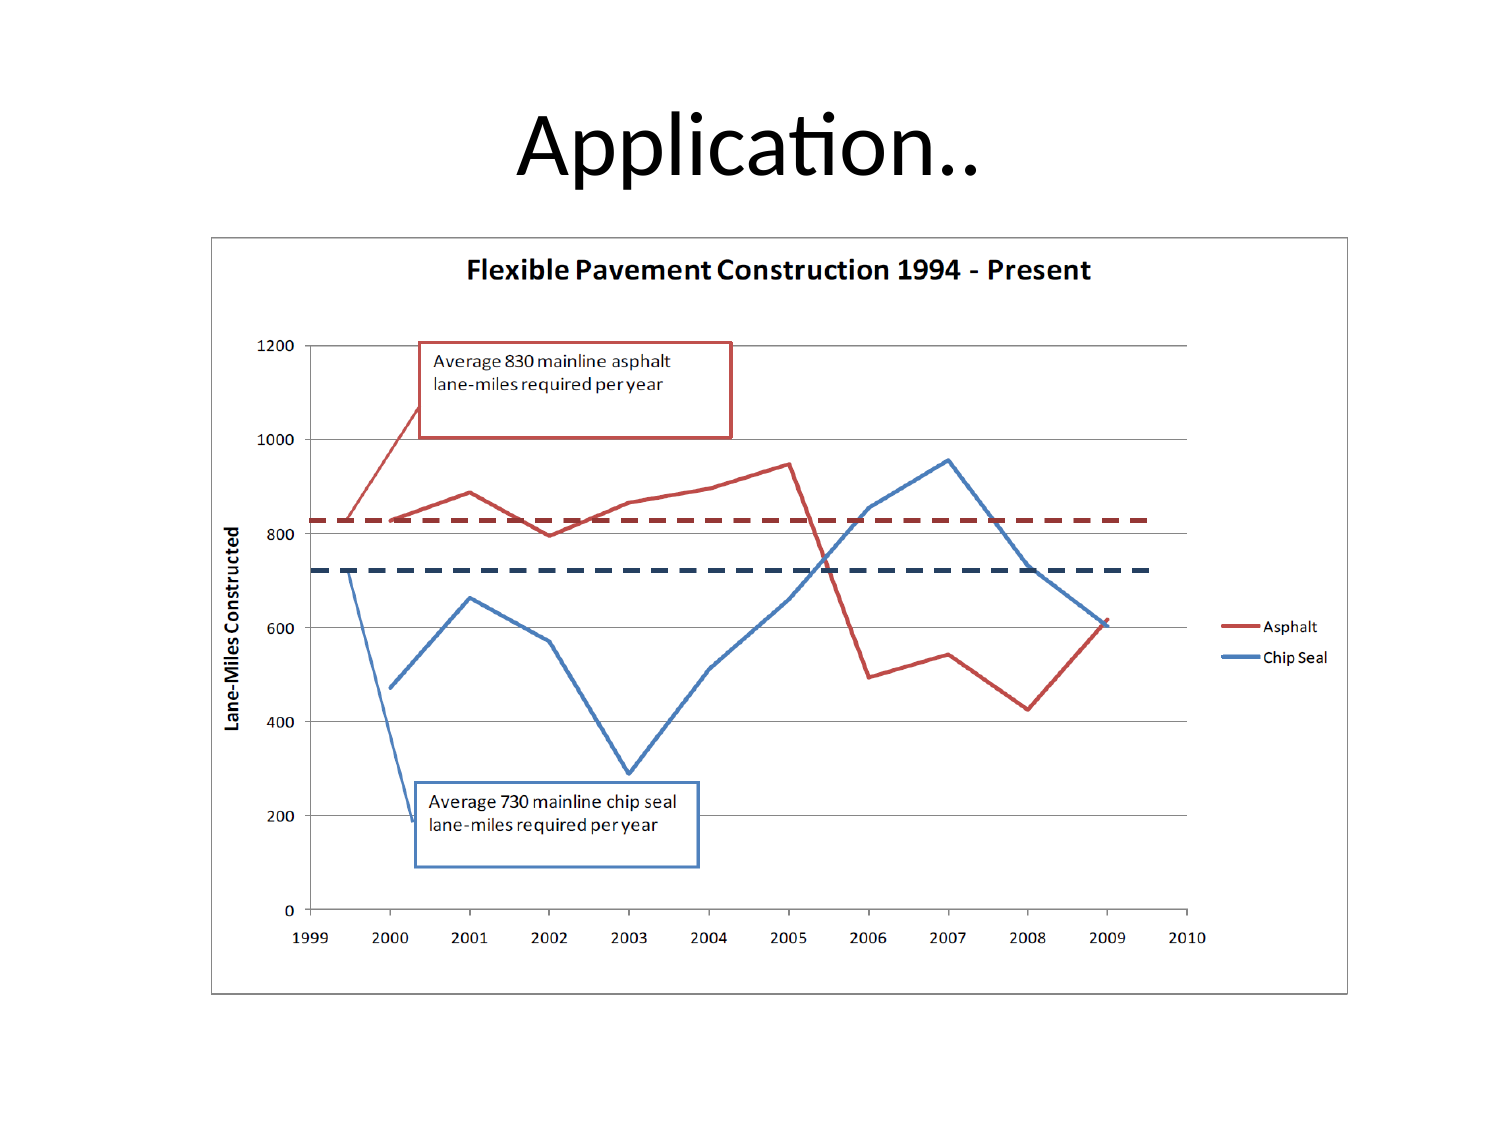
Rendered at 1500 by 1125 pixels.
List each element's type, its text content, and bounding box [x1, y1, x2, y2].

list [174, 212, 1363, 1006]
title Application.. [75, 45, 1425, 233]
